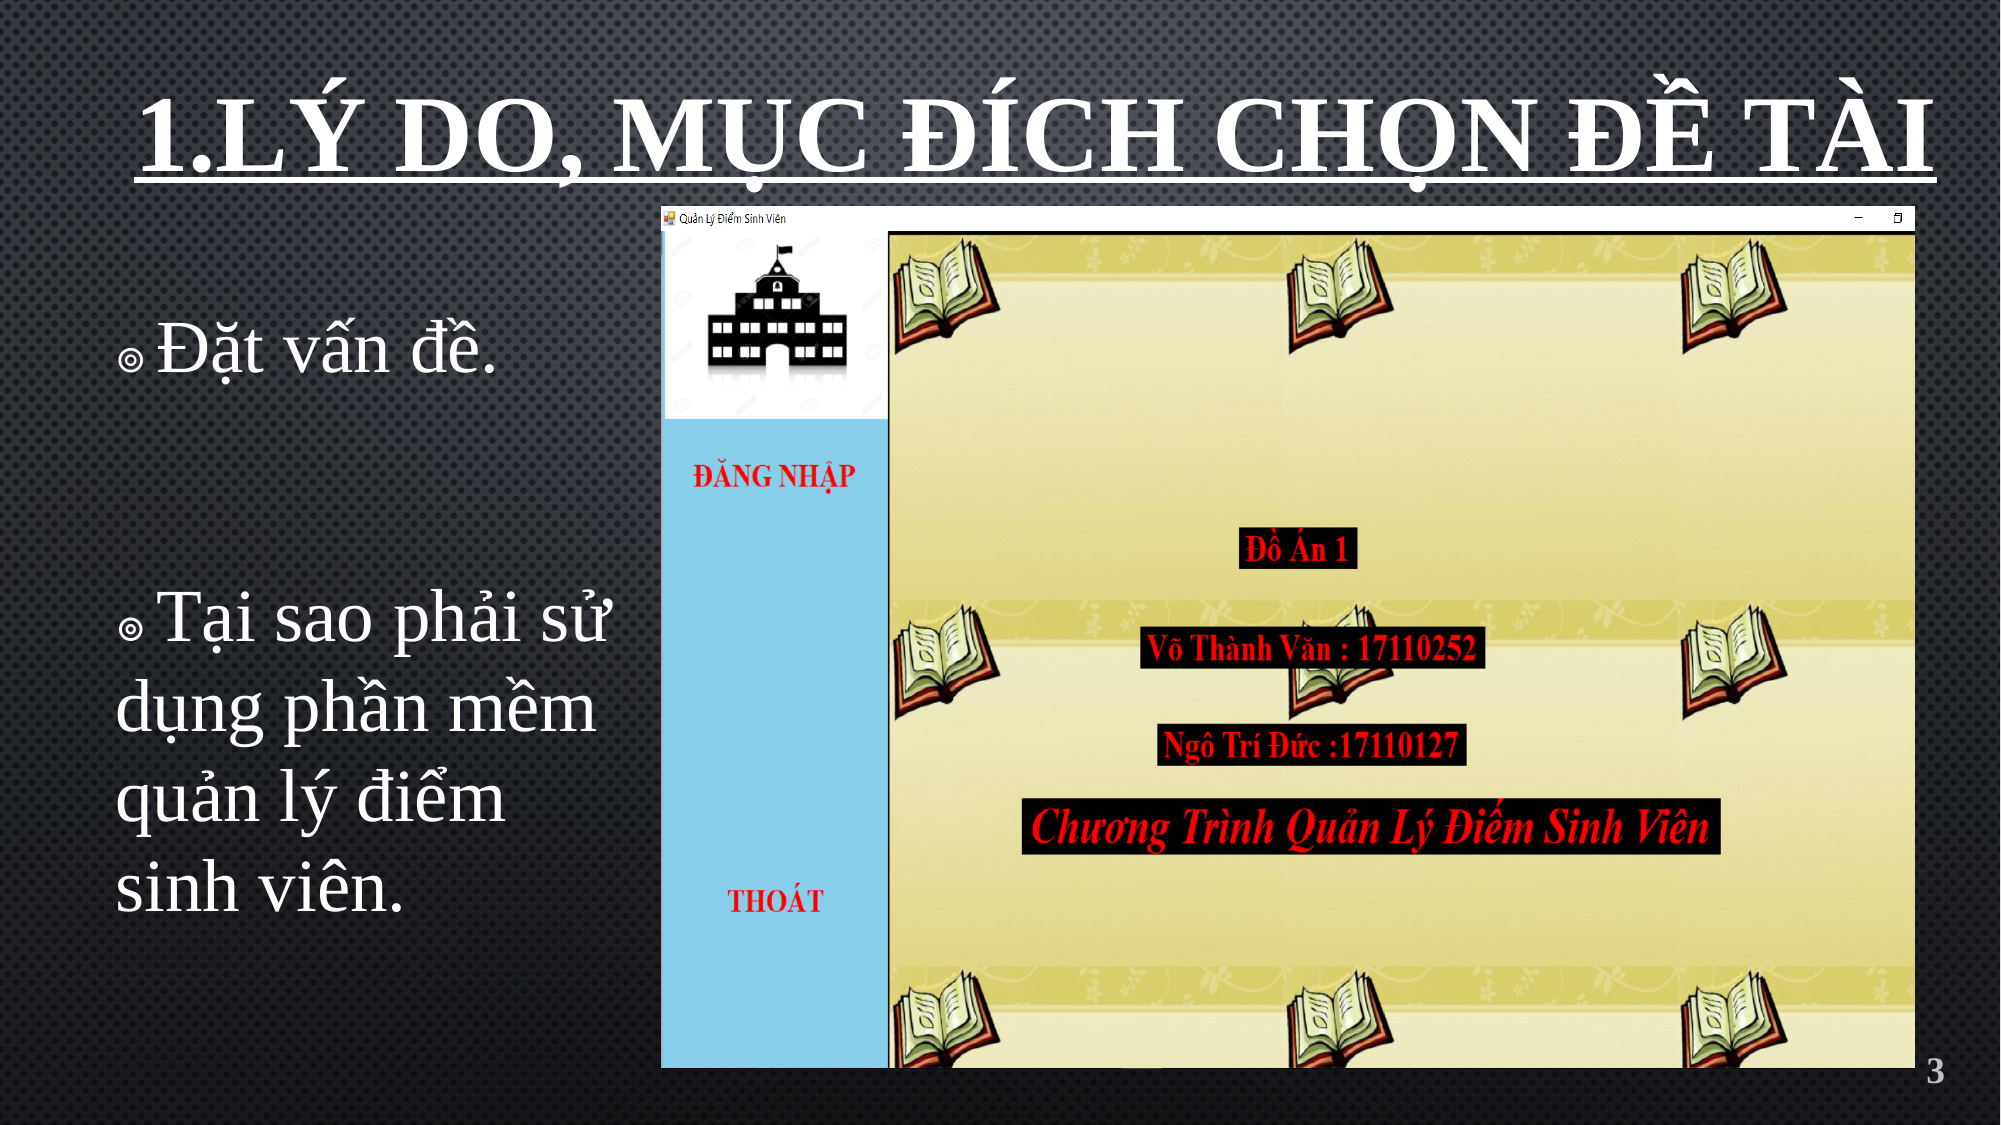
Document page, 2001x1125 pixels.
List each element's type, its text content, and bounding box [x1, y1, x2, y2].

text_box 3 [1869, 1038, 1961, 1099]
title 1.Lý do, mục đích chọn đề tài [119, 36, 1961, 219]
text_box ⊚ Tại sao phải sử dụng phần mềm quản lý điểm sinh viên. [100, 559, 634, 934]
picture [660, 206, 1916, 1070]
text_box ⊚ Đặt vấn đề. [100, 289, 660, 395]
